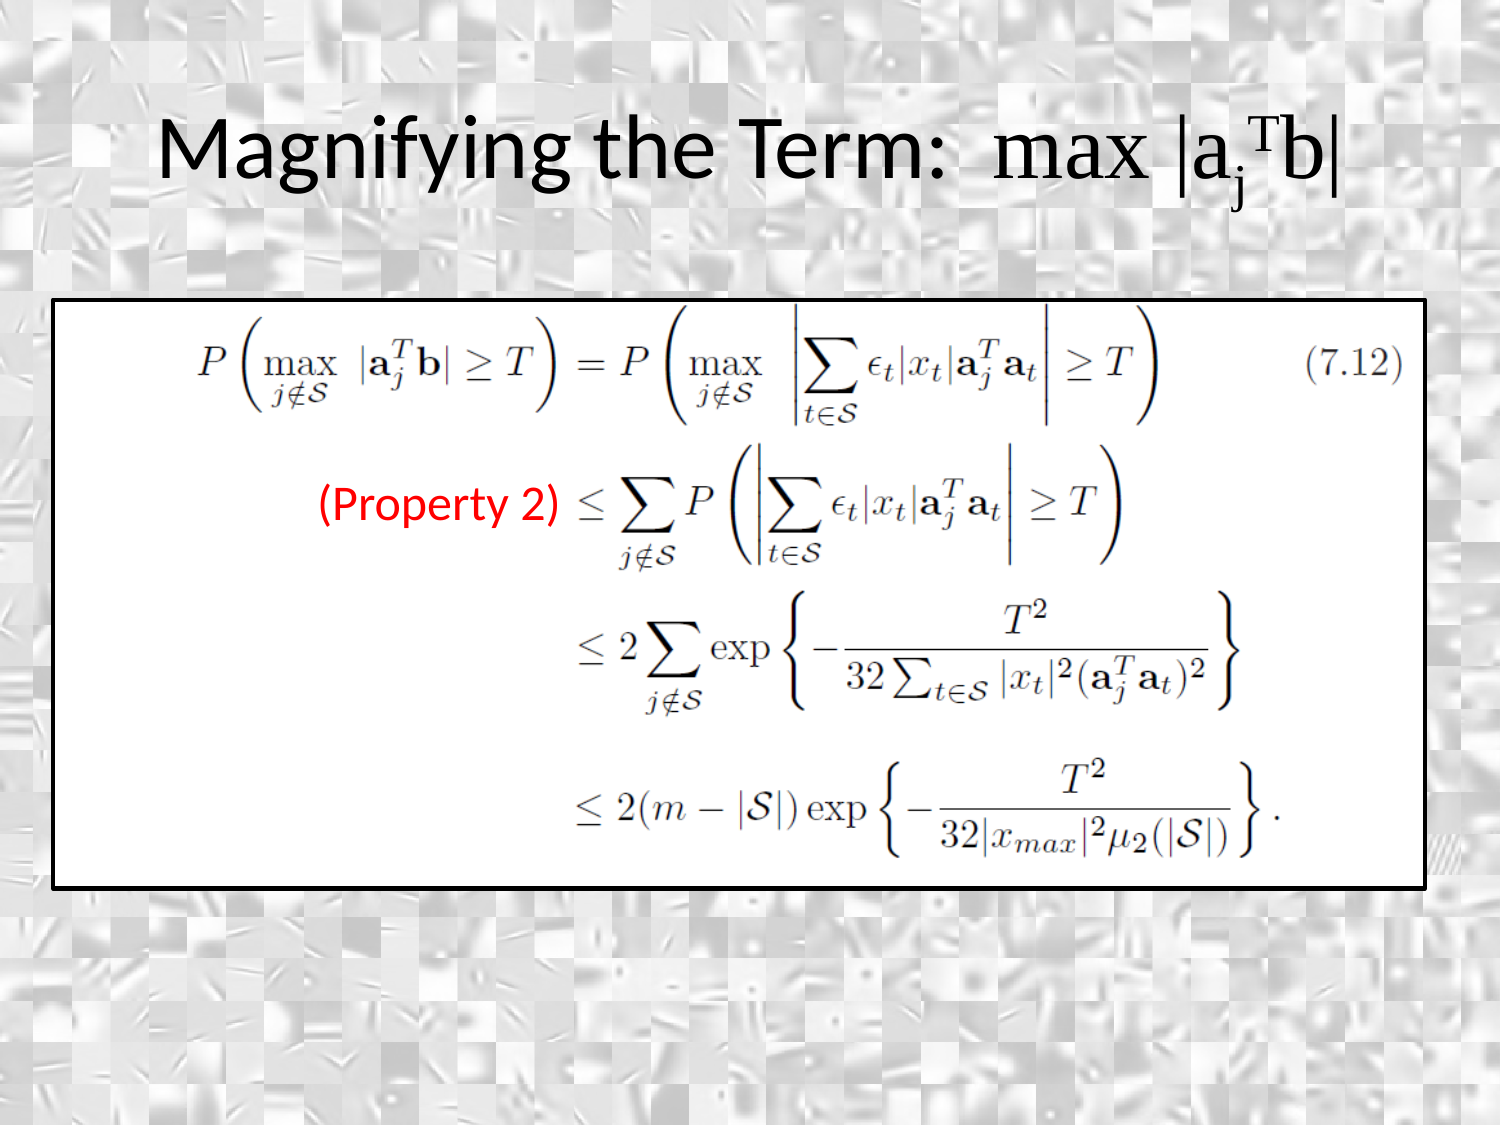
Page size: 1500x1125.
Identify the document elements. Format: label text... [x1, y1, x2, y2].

text_box Magnifying the Term: max |ajTb| [74, 56, 1425, 244]
text_box [0, 0, 1500, 1125]
picture [52, 299, 1426, 889]
